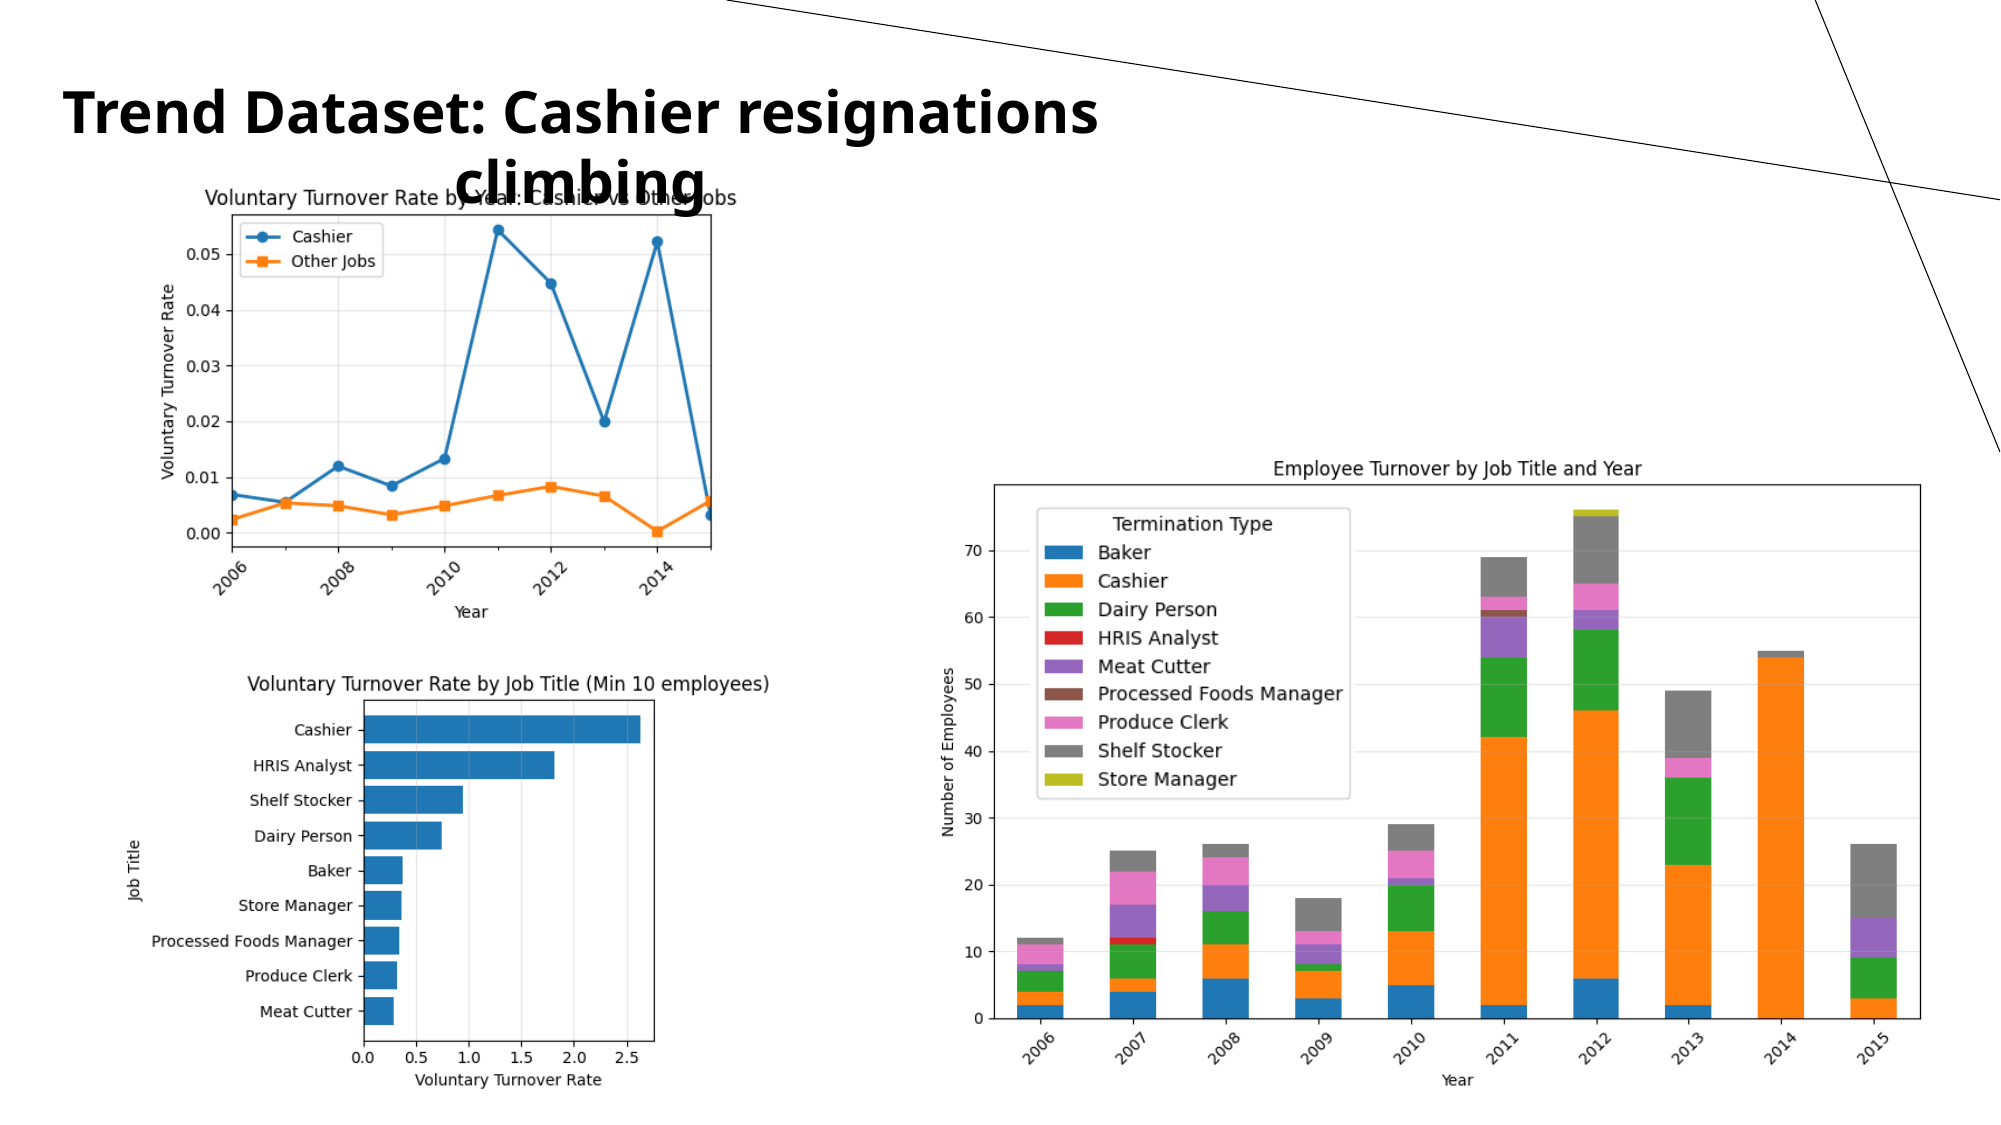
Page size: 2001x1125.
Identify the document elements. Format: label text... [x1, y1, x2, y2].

picture [150, 177, 748, 633]
picture [118, 664, 780, 1100]
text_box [931, 449, 1936, 1100]
text_box Trend Dataset: Cashier resignations climbing [0, 68, 1162, 223]
